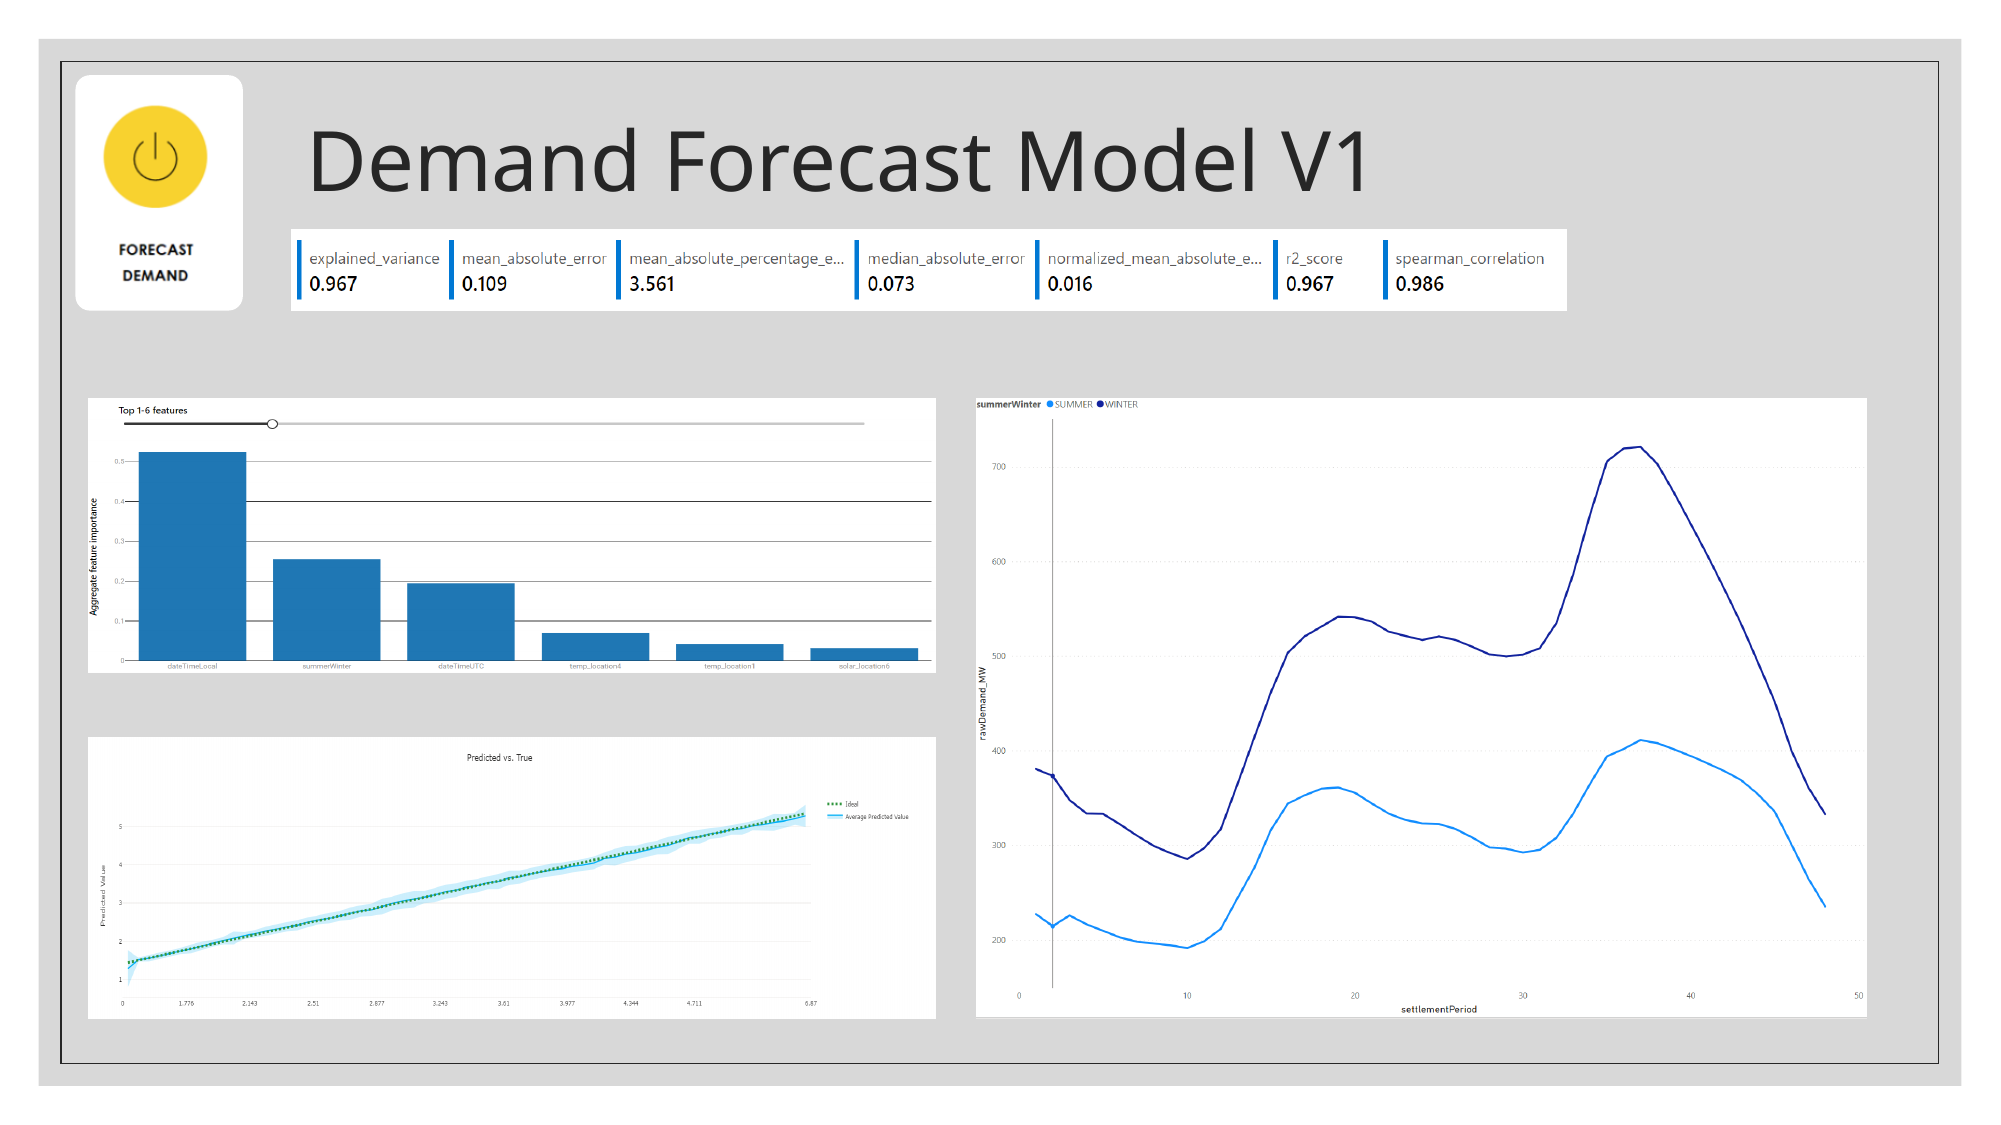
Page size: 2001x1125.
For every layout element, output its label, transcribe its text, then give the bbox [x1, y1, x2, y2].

picture [88, 398, 936, 673]
picture [75, 75, 243, 311]
picture [88, 737, 936, 1019]
picture [291, 229, 1567, 311]
picture [976, 398, 1867, 1019]
title Demand Forecast Model V1 [291, 102, 1795, 228]
